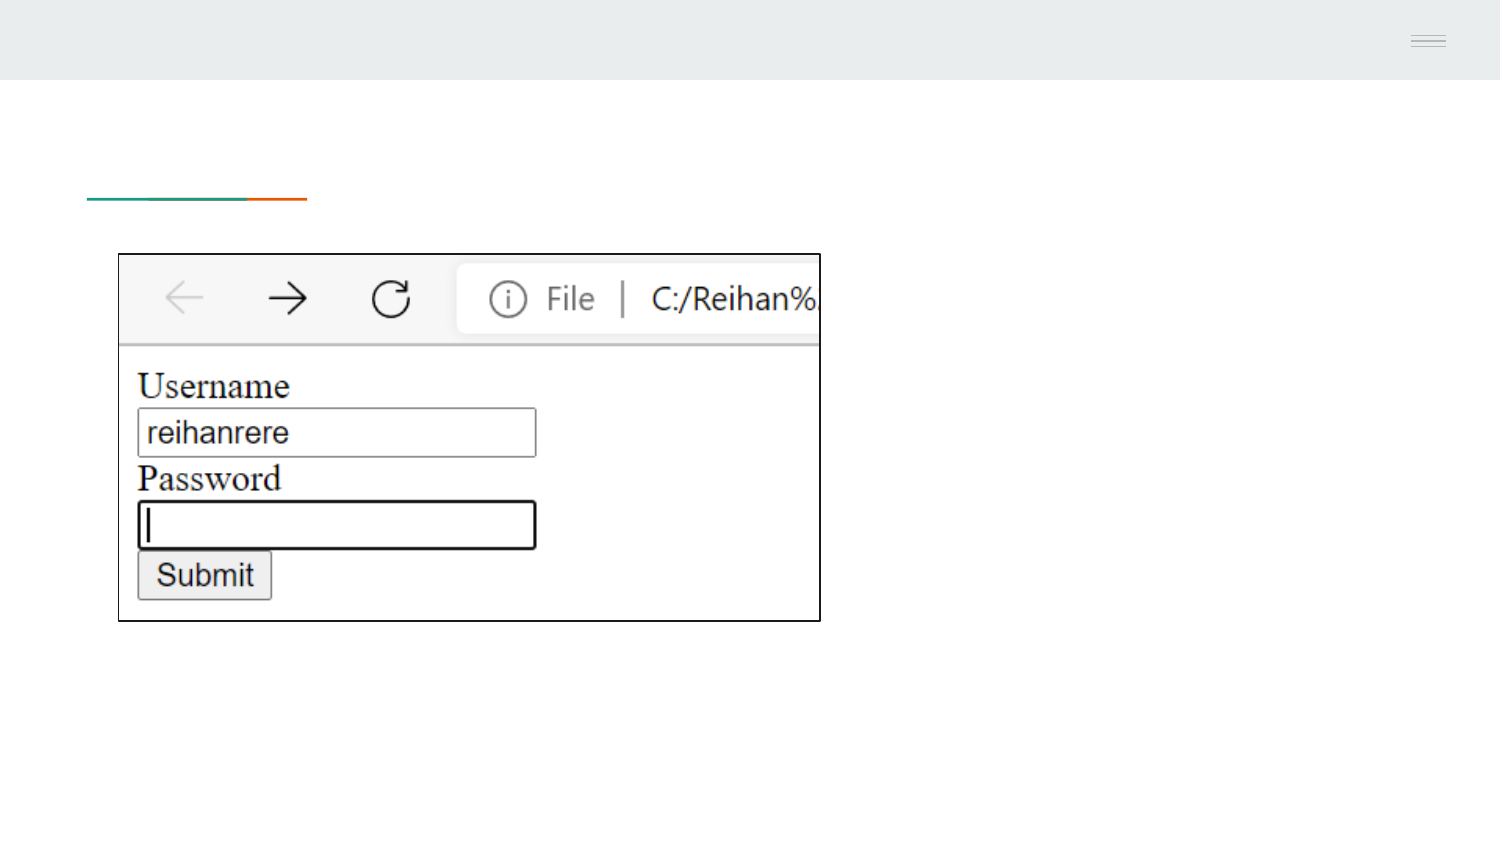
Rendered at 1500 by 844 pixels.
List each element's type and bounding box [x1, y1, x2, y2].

picture [118, 254, 820, 621]
